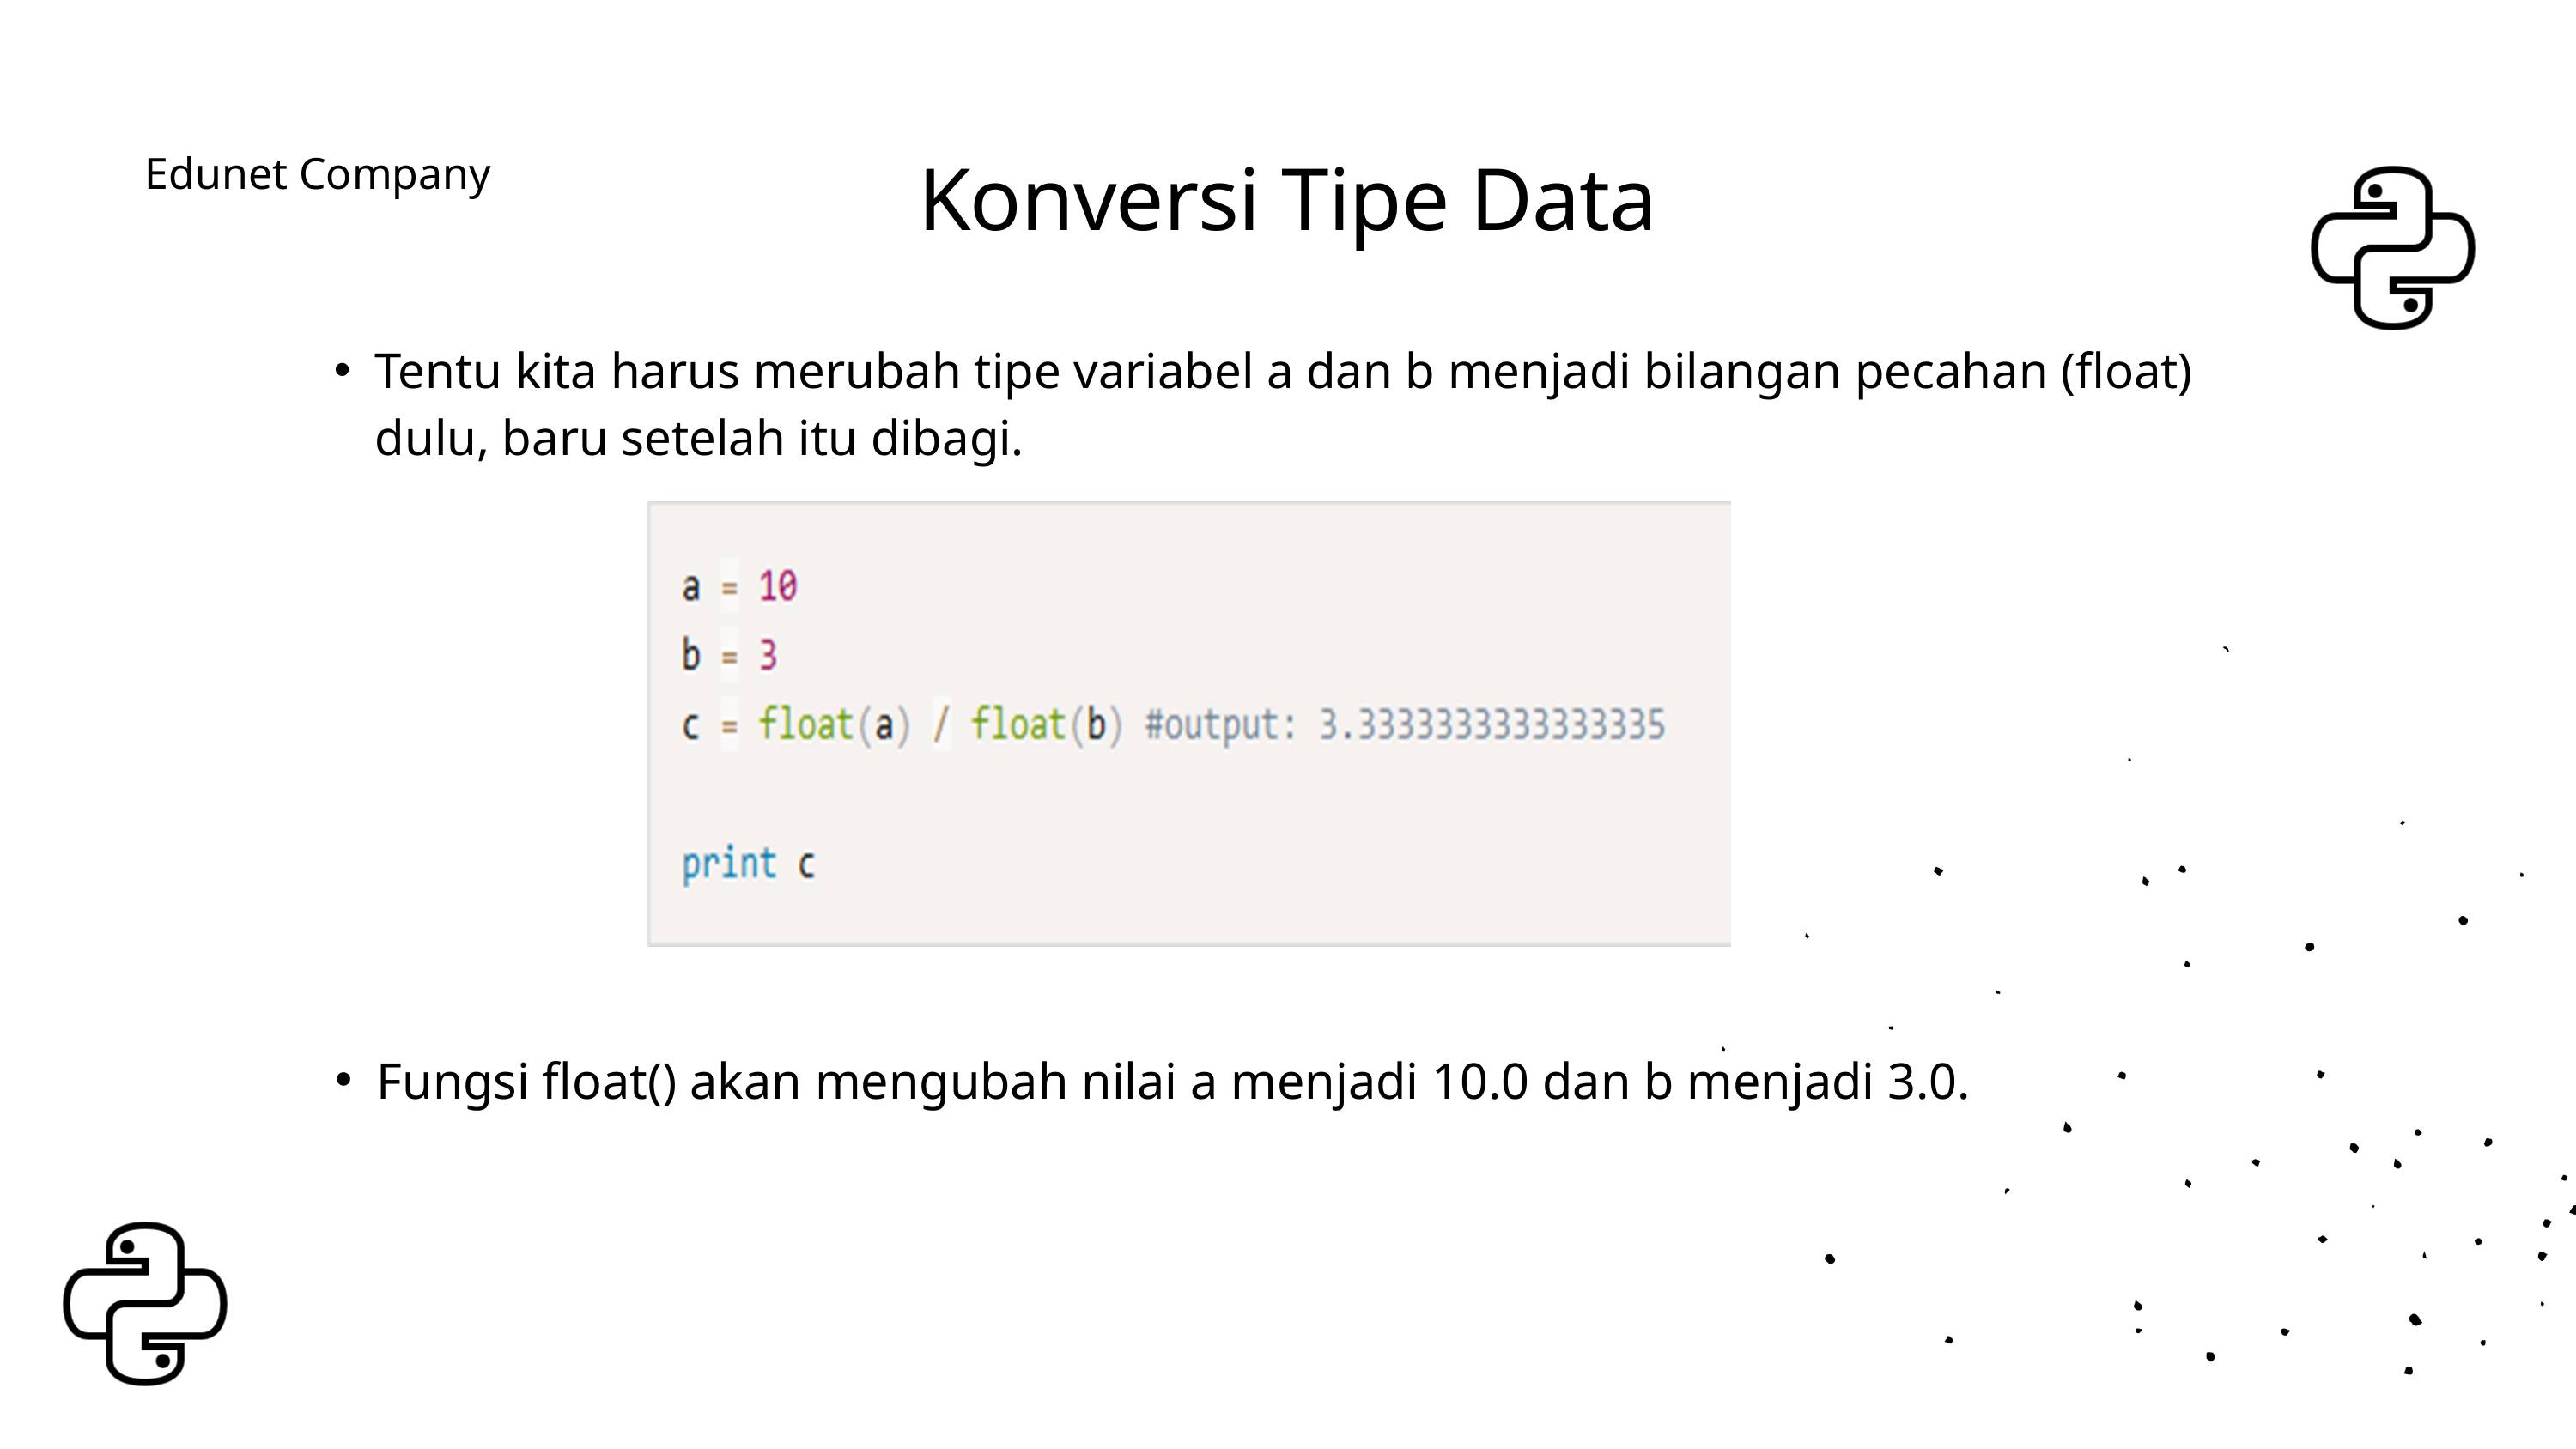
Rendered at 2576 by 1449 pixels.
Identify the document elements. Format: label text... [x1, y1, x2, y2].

text_box Tentu kita harus merubah tipe variabel a dan b menjadi bilangan pecahan (float) dulu, baru setelah itu dibagi. [293, 330, 2275, 533]
picture [2303, 158, 2482, 337]
picture [646, 501, 2576, 1449]
picture [55, 1214, 234, 1393]
text_box Konversi Tipe Data [513, 148, 2063, 248]
text_box Edunet Company [144, 137, 699, 198]
text_box Fungsi float() akan mengubah nilai a menjadi 10.0 dan b menjadi 3.0. [293, 1039, 1758, 1109]
